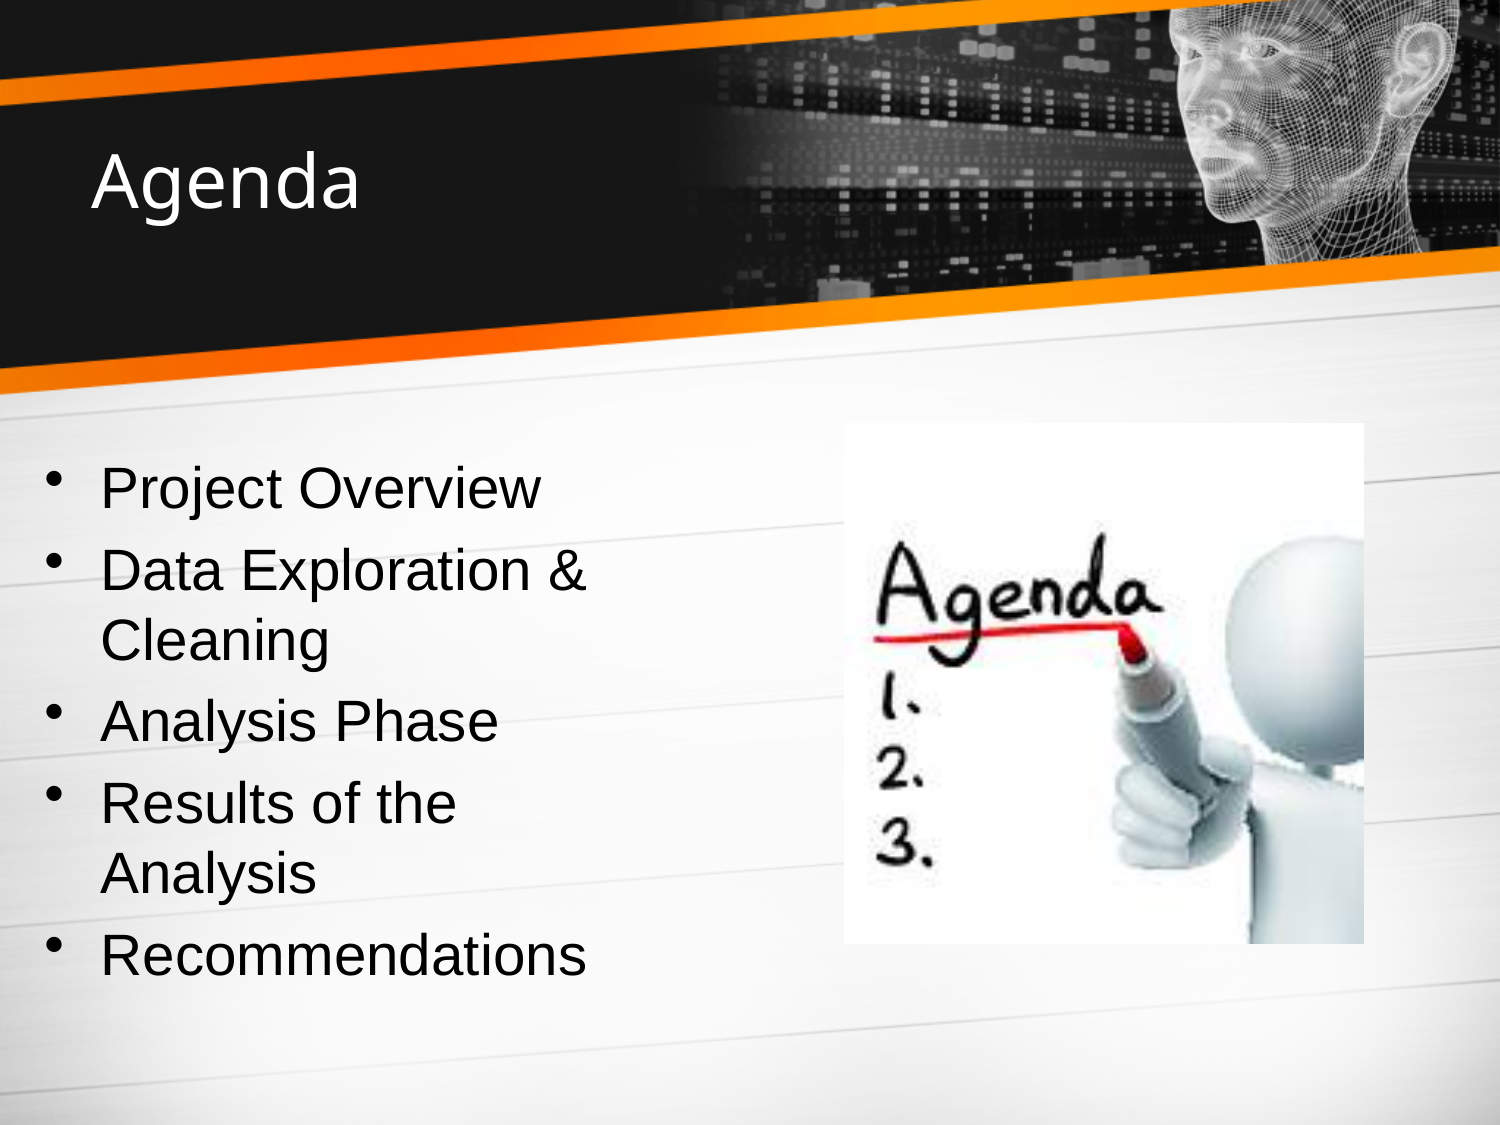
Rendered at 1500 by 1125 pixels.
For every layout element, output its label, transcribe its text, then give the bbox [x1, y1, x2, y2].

picture [0, 0, 1500, 1125]
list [844, 423, 1365, 944]
list Project Overview Data Exploration & Cleaning Analysis Phase Results of the Analysis Recommendations [29, 361, 688, 1024]
title Agenda [76, 66, 1164, 291]
